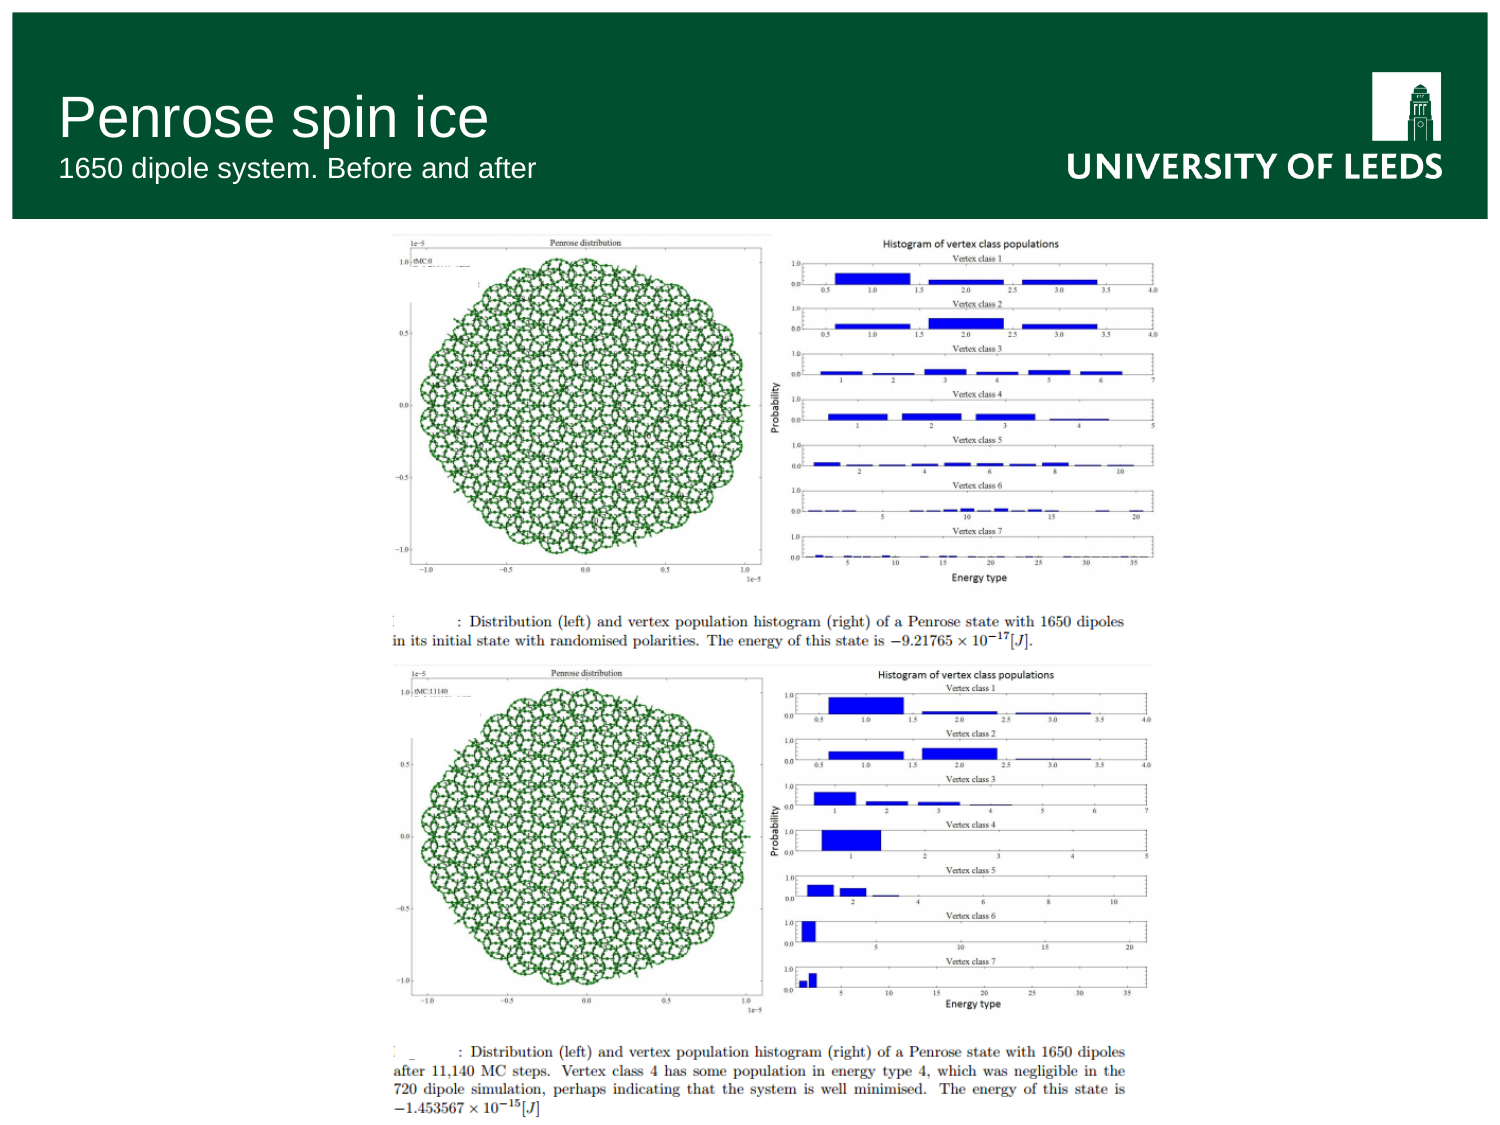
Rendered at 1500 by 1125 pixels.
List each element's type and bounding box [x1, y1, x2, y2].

text_box [12, 12, 1488, 220]
picture [348, 229, 1200, 1125]
